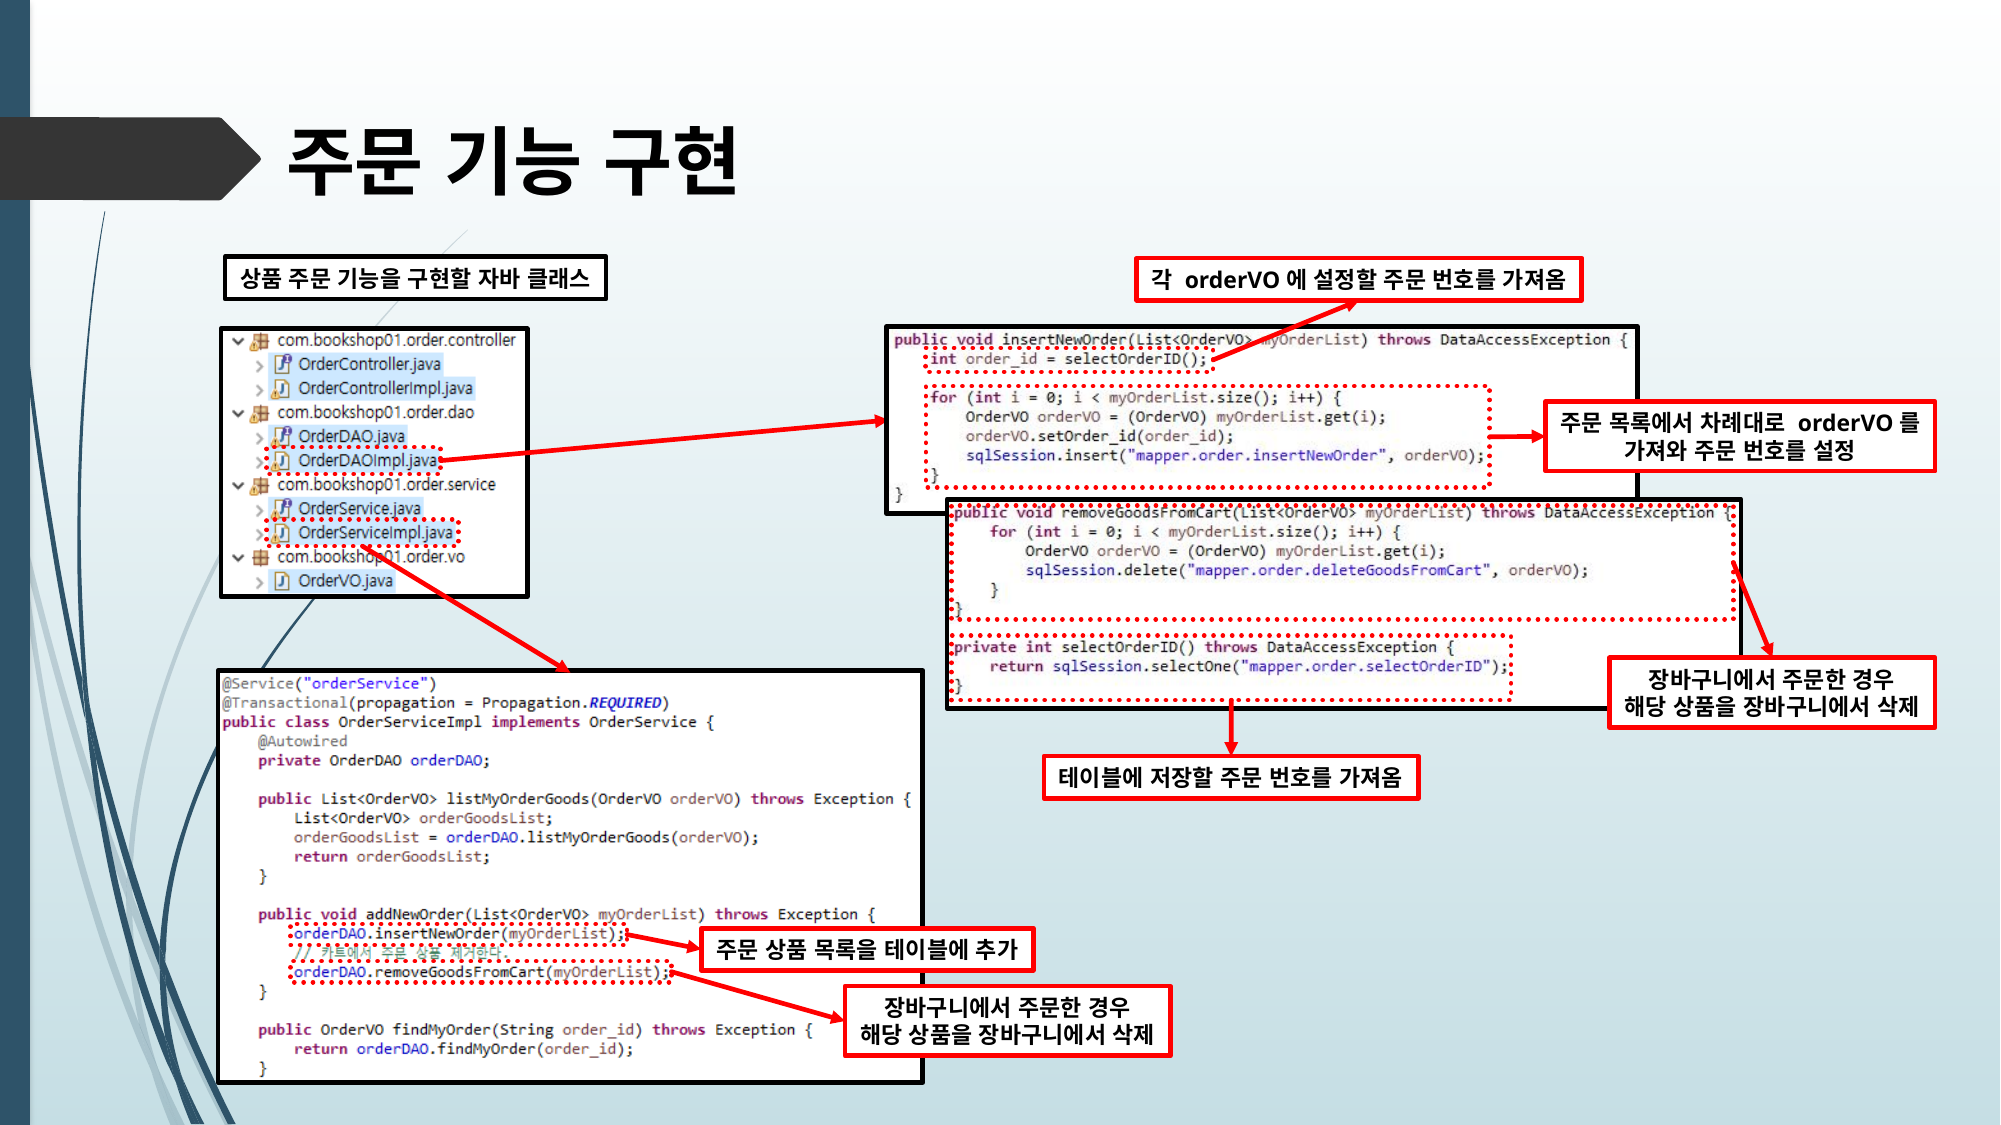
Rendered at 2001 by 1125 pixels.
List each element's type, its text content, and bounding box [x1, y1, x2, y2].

text_box 상품 주문 기능을 구현할 자바 클래스 [224, 255, 607, 300]
picture [220, 672, 921, 1081]
text_box 주문 목록에서 차례대로 orderVO를 가져와 주문 번호를 설정 [1638, 400, 1936, 472]
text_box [362, 545, 571, 673]
text_box 주문 기능 구현 [271, 107, 758, 212]
text_box 각 orderVO에 설정할 주문 번호를 가져옴 [1136, 257, 1583, 302]
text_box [671, 971, 842, 1022]
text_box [1733, 562, 1773, 659]
text_box 장바구니에서 주문한 경우 해당 상품을 장바구니에서 삭제 [925, 985, 1172, 1057]
picture [888, 328, 1739, 707]
text_box 장바구니에서 주문한 경우 해당 상품을 장바구니에서 삭제 [1608, 656, 1936, 729]
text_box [626, 934, 698, 950]
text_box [440, 419, 883, 461]
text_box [1212, 300, 1360, 361]
picture [222, 330, 526, 595]
text_box 주문 상품 목록을 테이블에 추가 [925, 927, 1035, 972]
text_box 테이블에 저장할 주문 번호를 가져옴 [1043, 755, 1420, 800]
